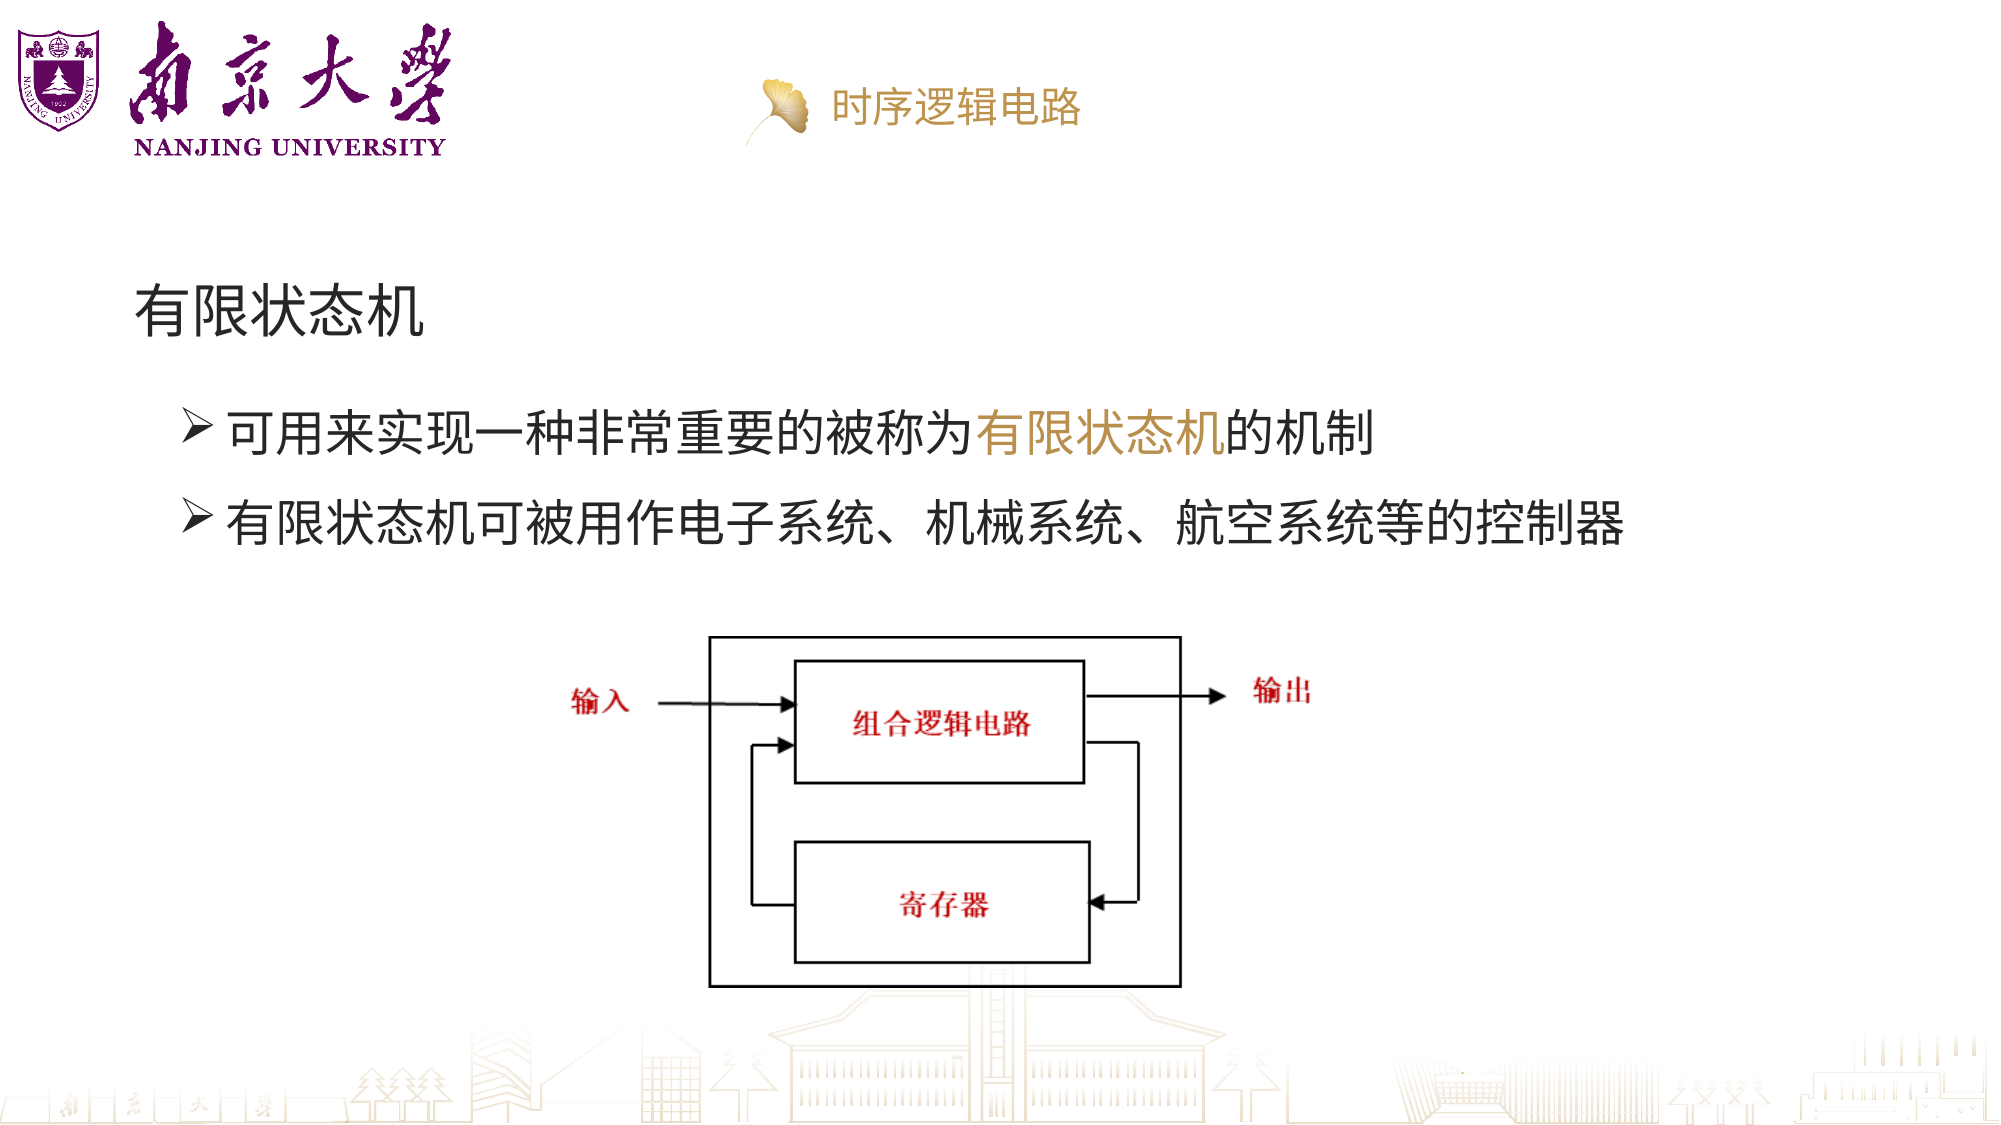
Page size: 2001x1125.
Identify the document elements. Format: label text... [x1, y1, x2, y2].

picture [731, 64, 824, 169]
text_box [116, 249, 1872, 468]
text_box 时序逻辑电路 [816, 73, 1226, 139]
text_box 可用来实现一种非常重要的被称为有限状态机的机制 有限状态机可被用作电子系统、机械系统、航空系统等的控制器 [163, 468, 1803, 634]
picture [549, 636, 1346, 988]
picture [18, 21, 451, 160]
